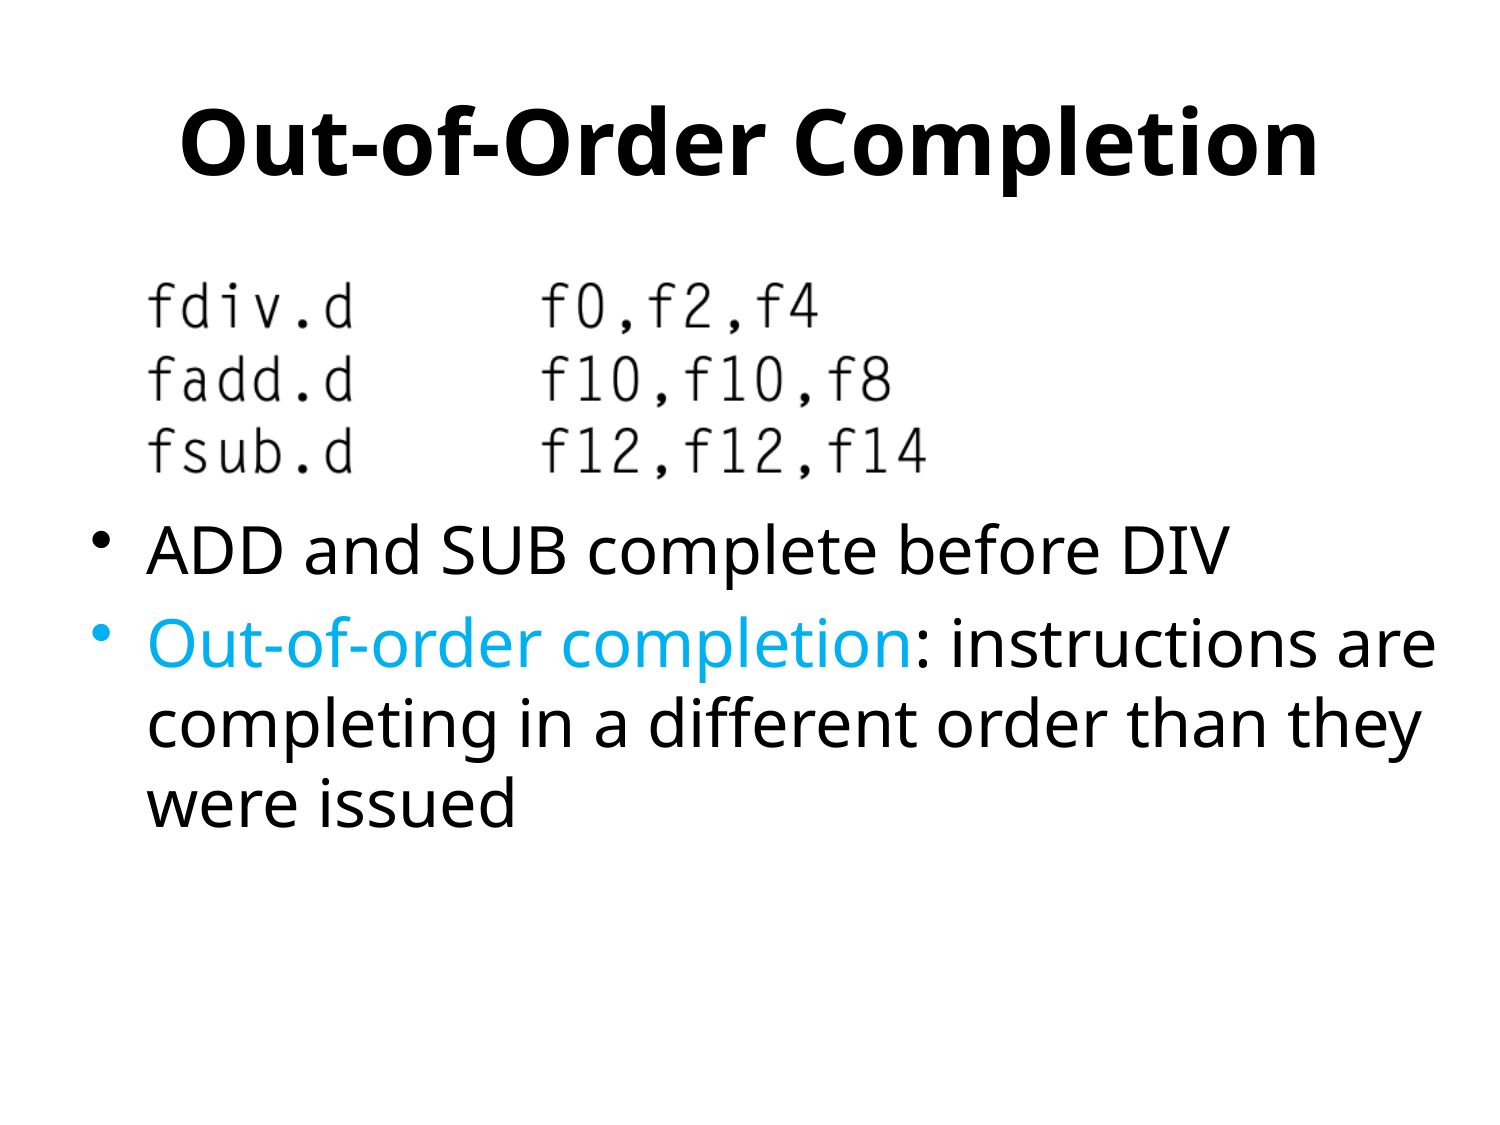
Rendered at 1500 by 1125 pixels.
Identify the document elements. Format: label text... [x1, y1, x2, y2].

title Out-of-Order Completion [0, 45, 1500, 233]
picture [139, 272, 938, 489]
list ADD and SUB complete before DIV Out-of-order completion: instructions are completing in a different order than they were issued [75, 500, 1500, 1005]
